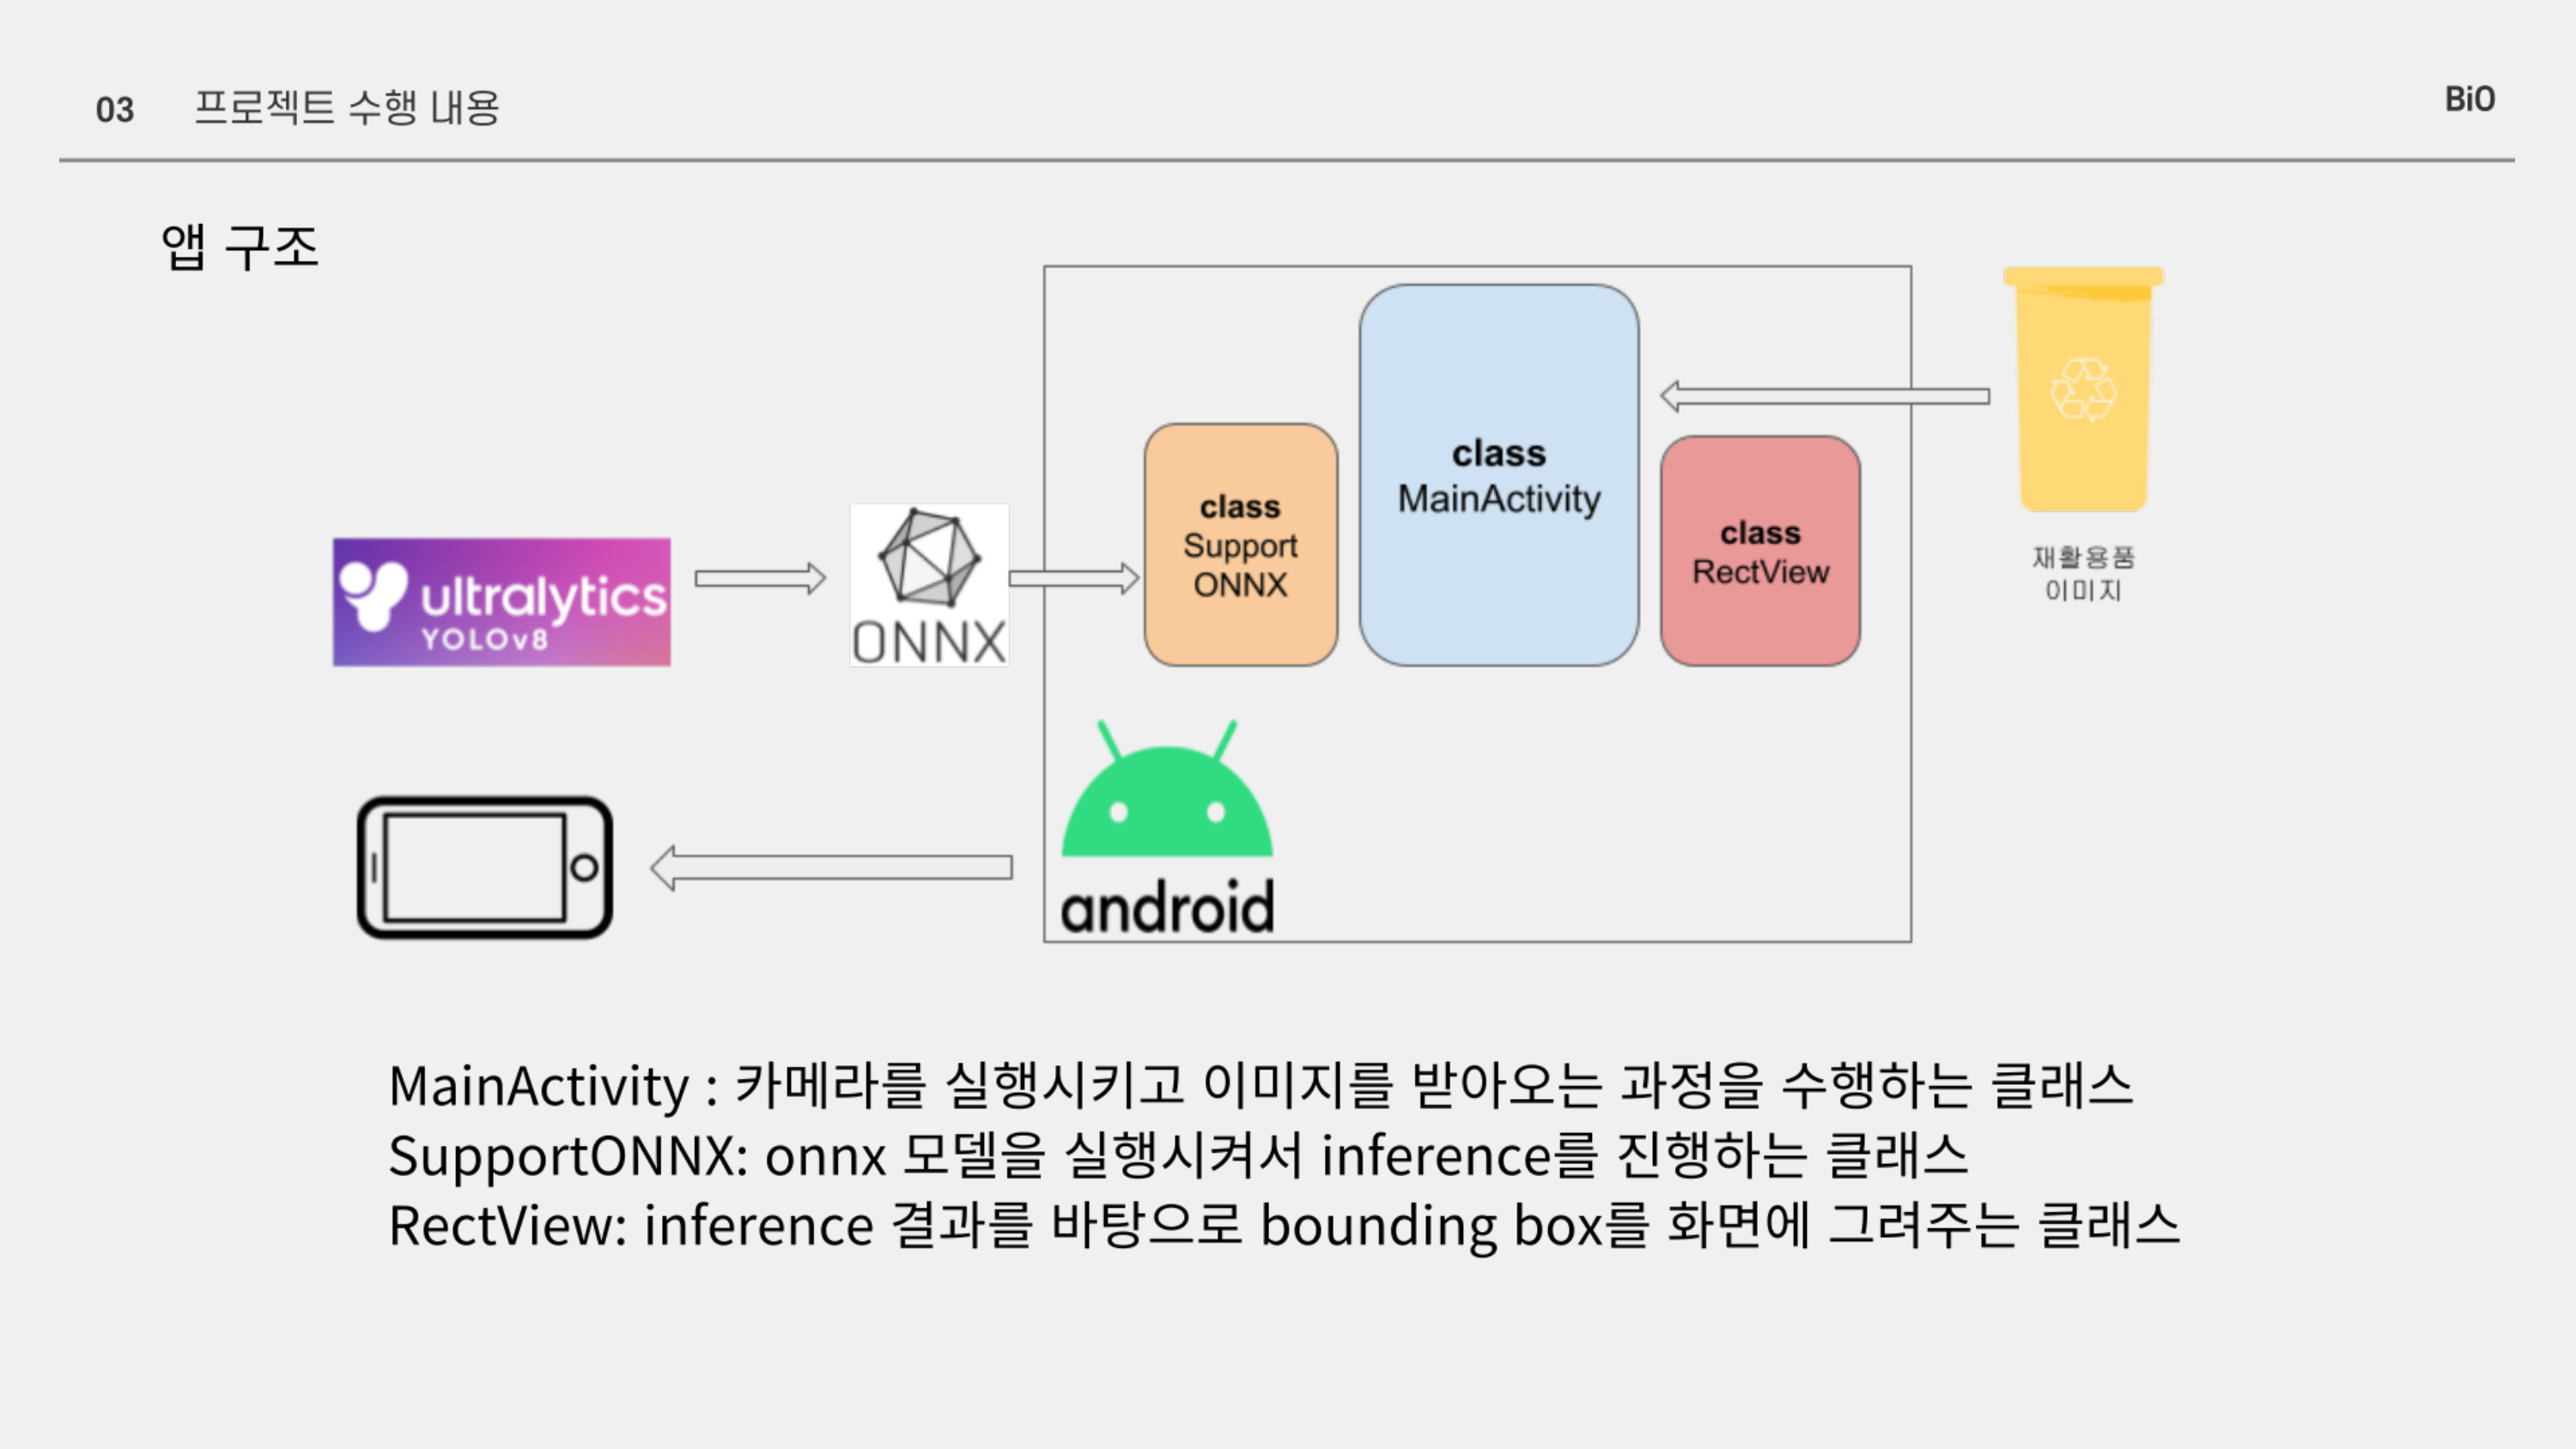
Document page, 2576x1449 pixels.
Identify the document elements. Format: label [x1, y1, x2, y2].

picture [85, 63, 167, 153]
picture [179, 63, 544, 153]
picture [370, 1028, 2233, 1314]
picture [2421, 63, 2533, 145]
text_box [59, 153, 2515, 168]
picture [142, 191, 371, 337]
text_box [304, 209, 2272, 986]
